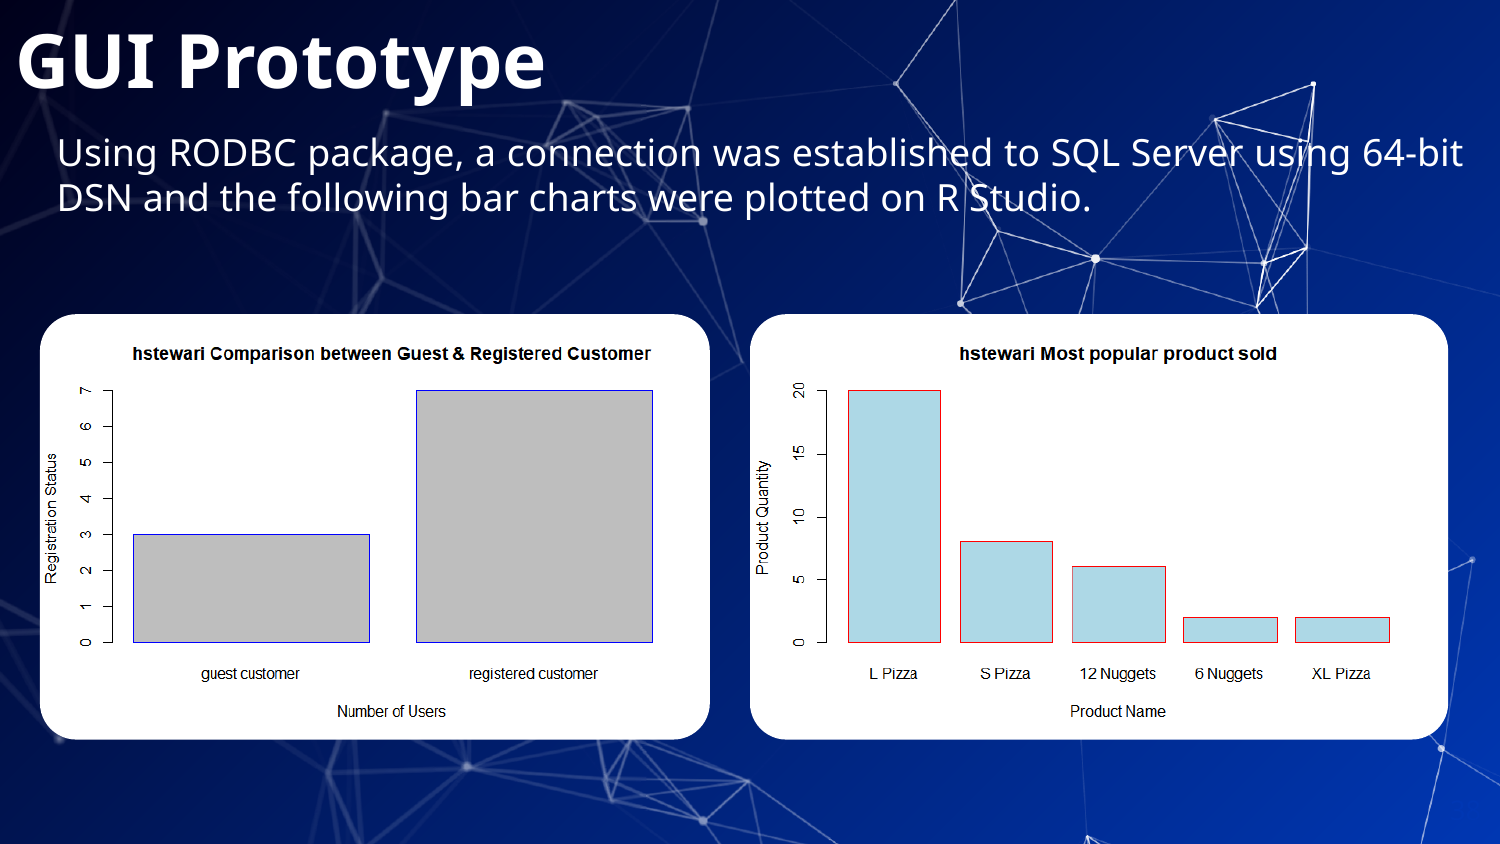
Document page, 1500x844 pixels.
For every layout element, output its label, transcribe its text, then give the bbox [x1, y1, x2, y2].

list Using RODBC package, a connection was established to SQL Server using 64-bit DSN and the following bar charts were plotted on R Studio. [39, 128, 1465, 681]
slide_number 38 [1391, 779, 1482, 844]
picture [0, 0, 1500, 844]
title GUI Prototype [15, 10, 1004, 104]
